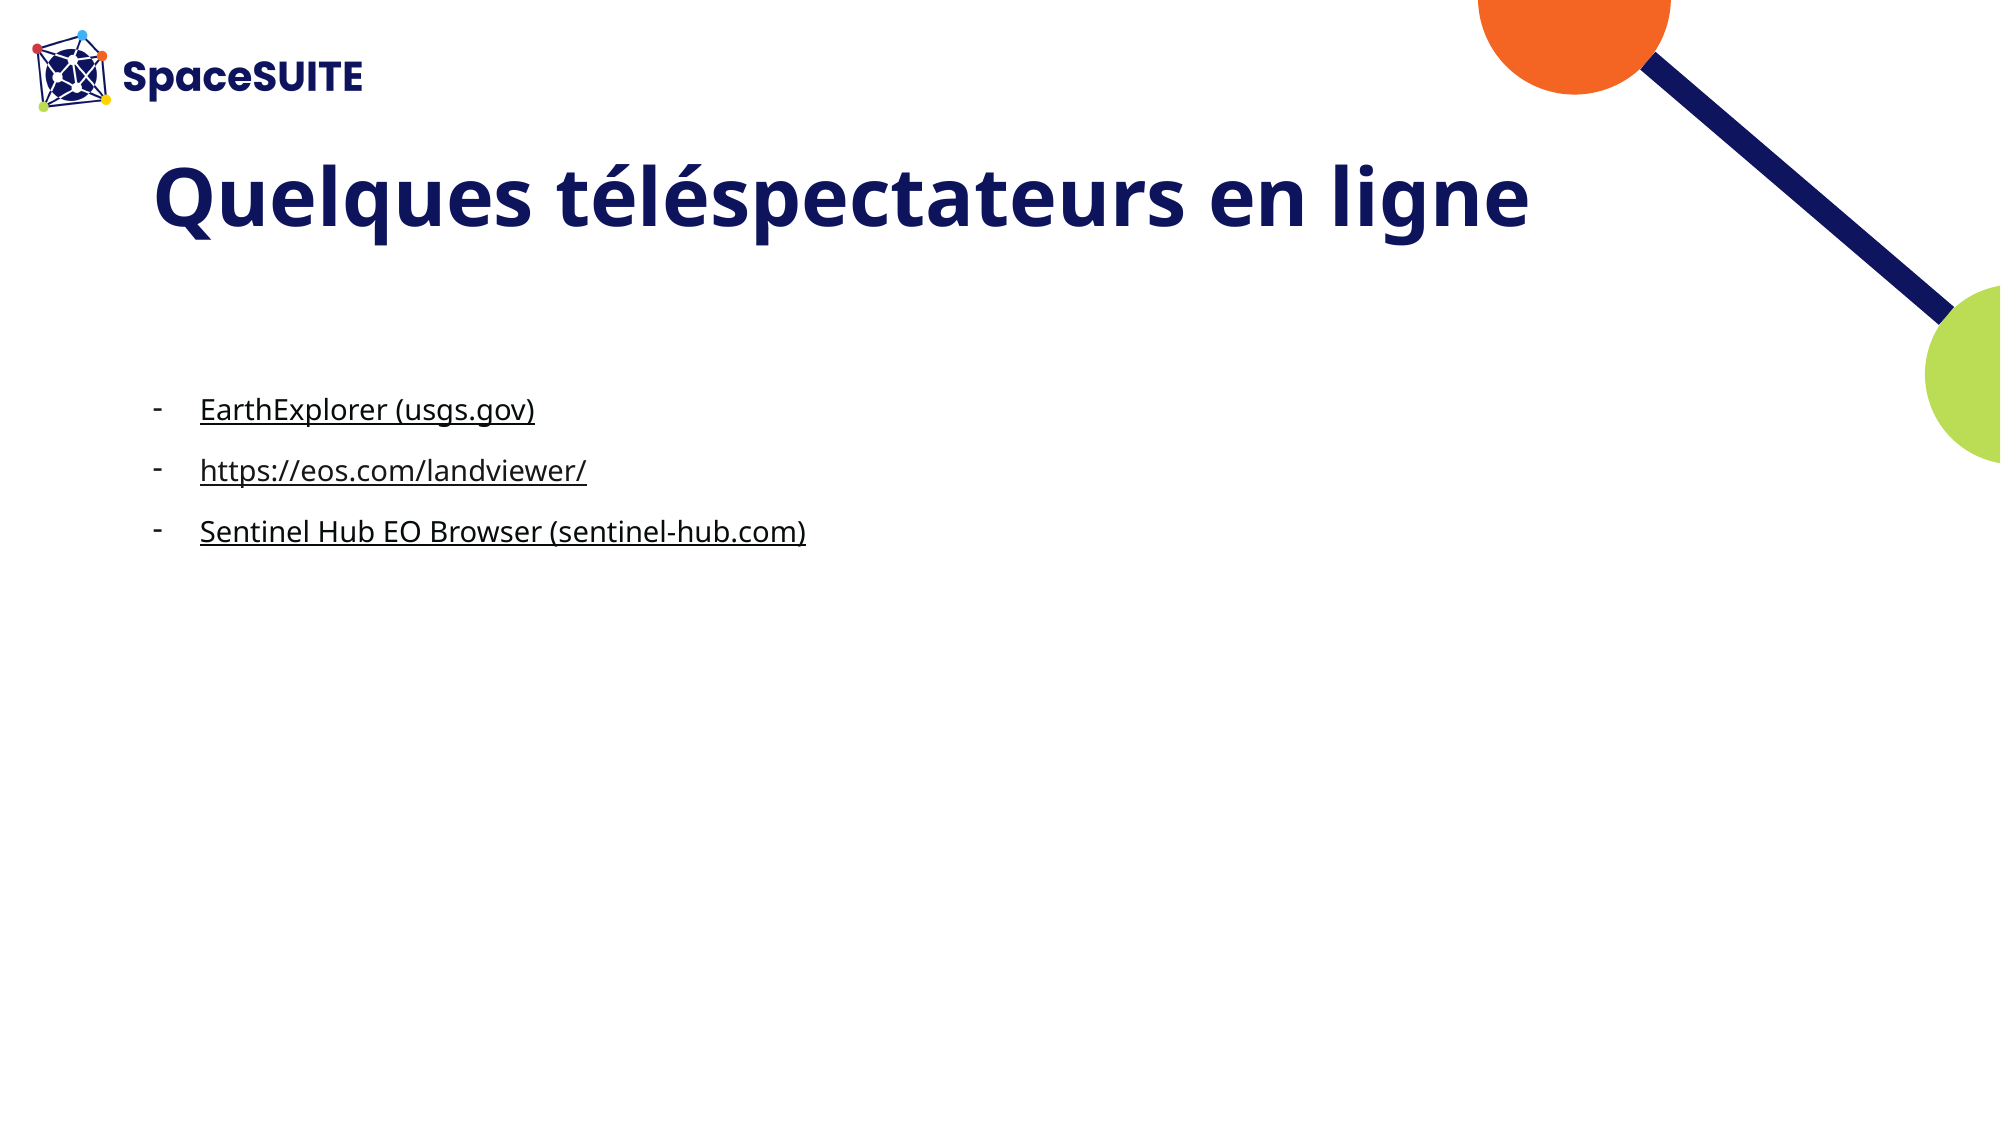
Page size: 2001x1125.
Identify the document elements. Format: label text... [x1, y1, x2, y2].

list EarthExplorer (usgs.gov) https://eos.com/landviewer/ Sentinel Hub EO Browser (sentinel-hub.com) [137, 384, 1842, 949]
picture [32, 30, 362, 112]
title Quelques téléspectateurs en ligne [137, 138, 1672, 251]
